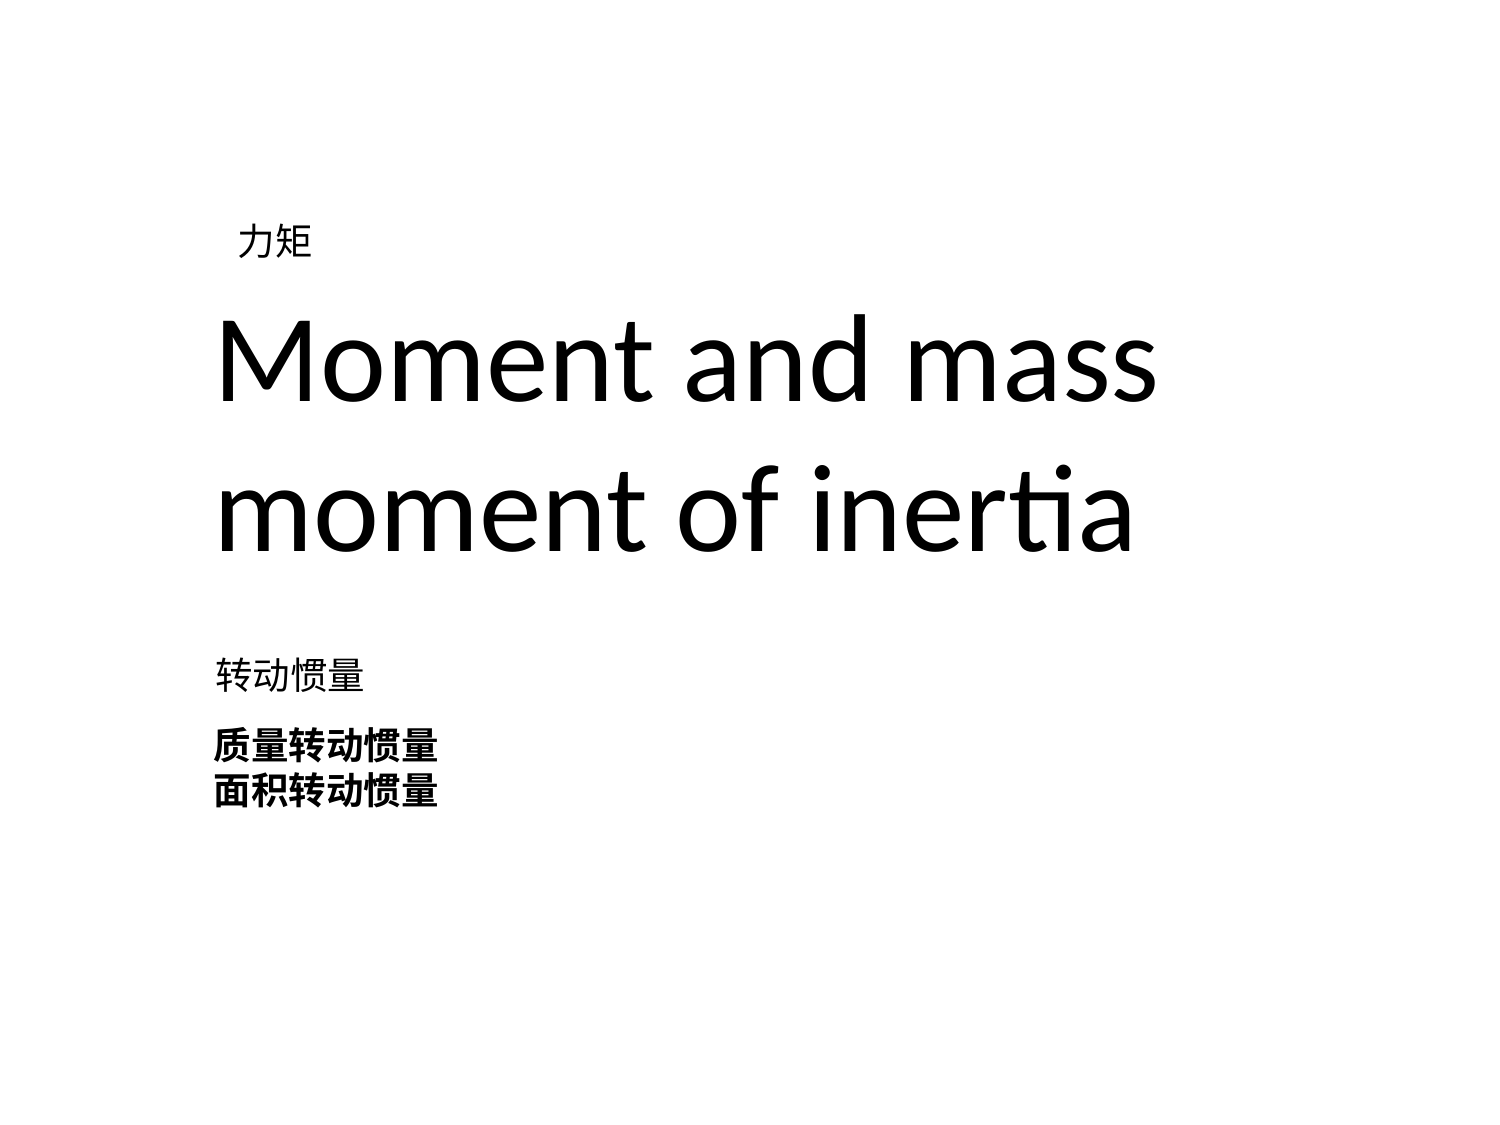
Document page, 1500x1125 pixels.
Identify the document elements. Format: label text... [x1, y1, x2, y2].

text_box 质量转动惯量 面积转动惯量 [199, 714, 481, 865]
text_box Moment and mass moment of inertia [199, 269, 1289, 585]
text_box 力矩 [223, 210, 328, 271]
text_box 转动惯量 [200, 644, 380, 705]
